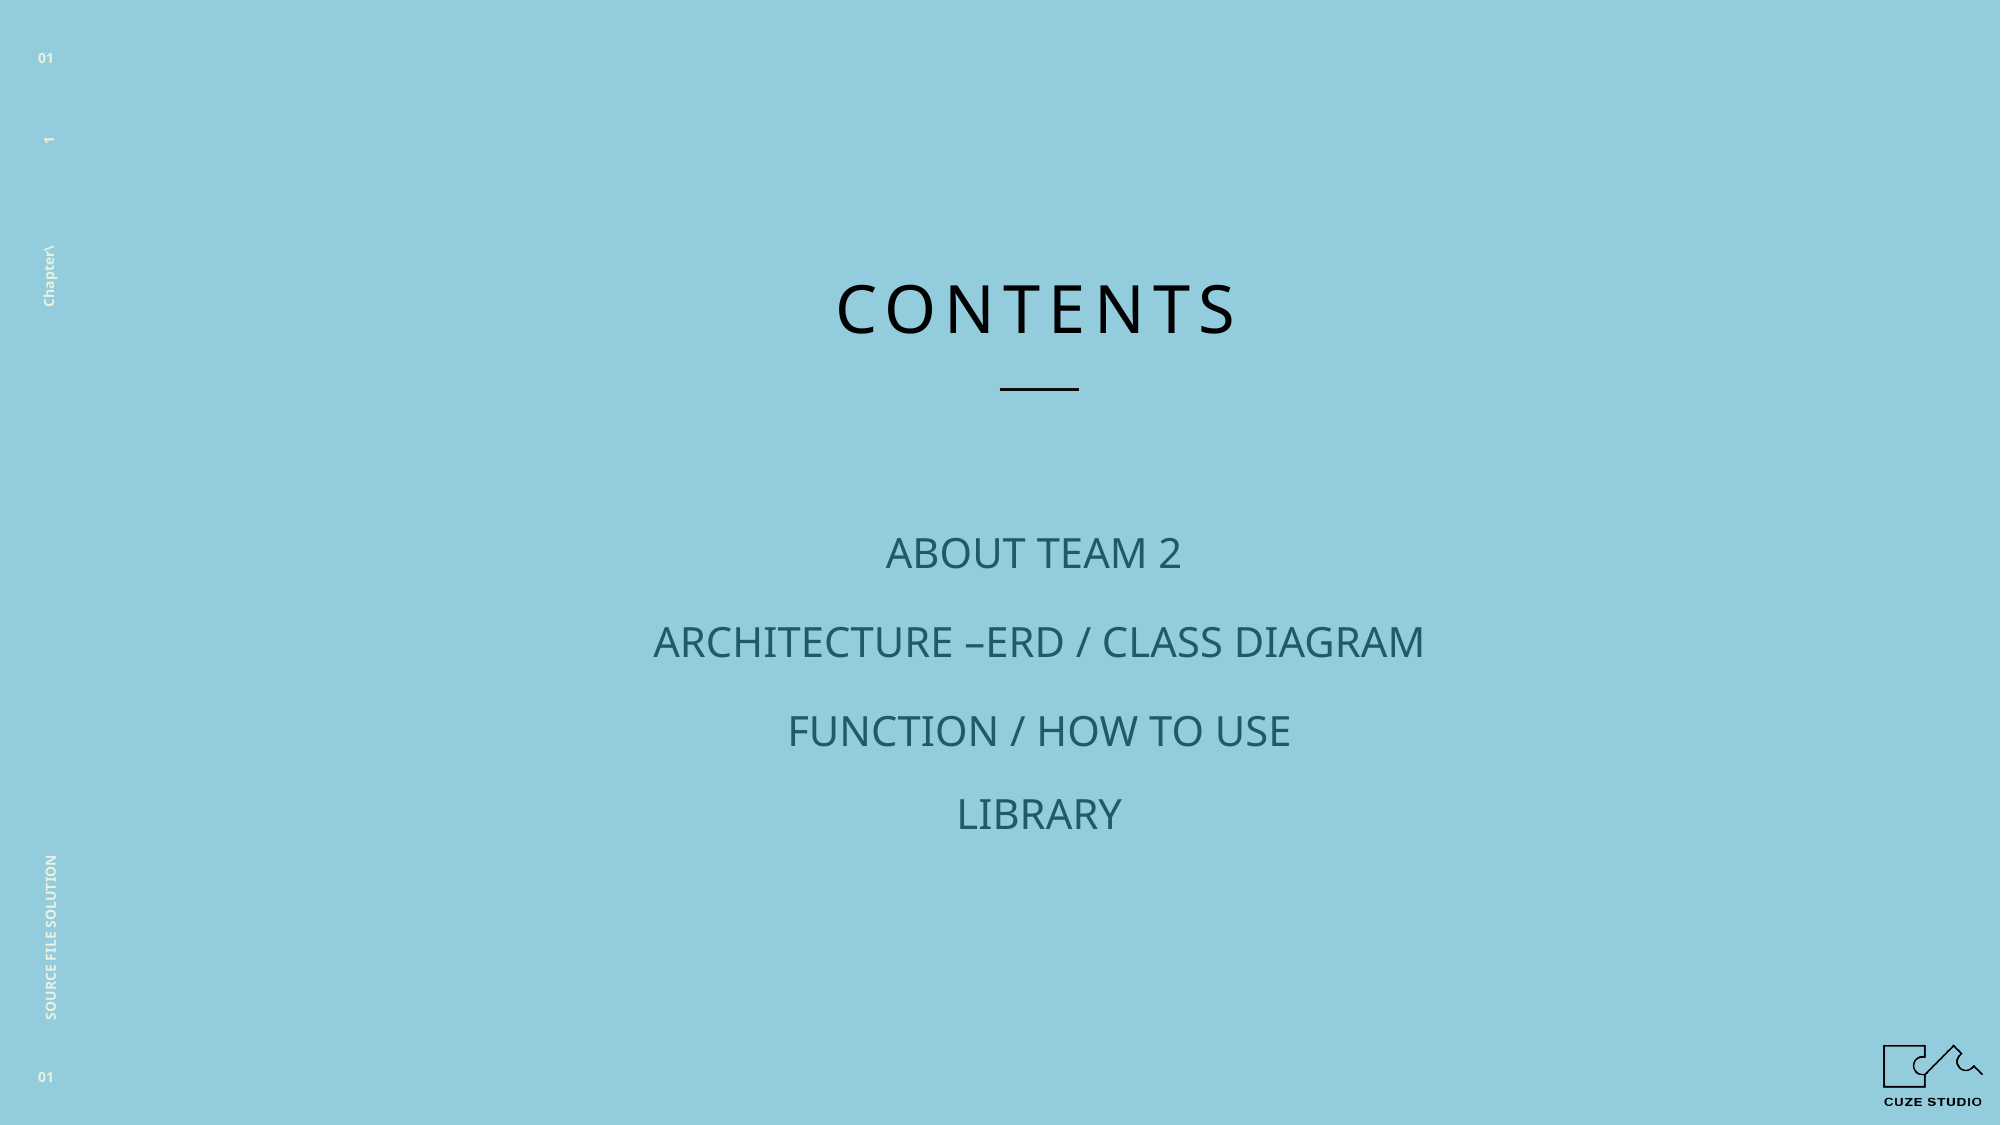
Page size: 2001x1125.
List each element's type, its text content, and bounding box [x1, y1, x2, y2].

text_box FUNCTION / HOW TO USE [39, 697, 2000, 762]
text_box LIBRARY [39, 780, 2000, 846]
text_box ARCHITECTURE –ERD / CLASS DIAGRAM [39, 608, 2000, 674]
text_box Chapter\ 1 [32, 121, 65, 579]
text_box ABOUT TEAM 2 [39, 519, 2000, 585]
picture [1867, 1034, 1993, 1125]
text_box SOURCE FILE SOLUTION [34, 767, 66, 1036]
text_box CONTENTS [763, 259, 1308, 355]
text_box 01 [23, 42, 118, 75]
text_box 01 [23, 1060, 118, 1093]
text_box [0, 0, 2000, 1125]
